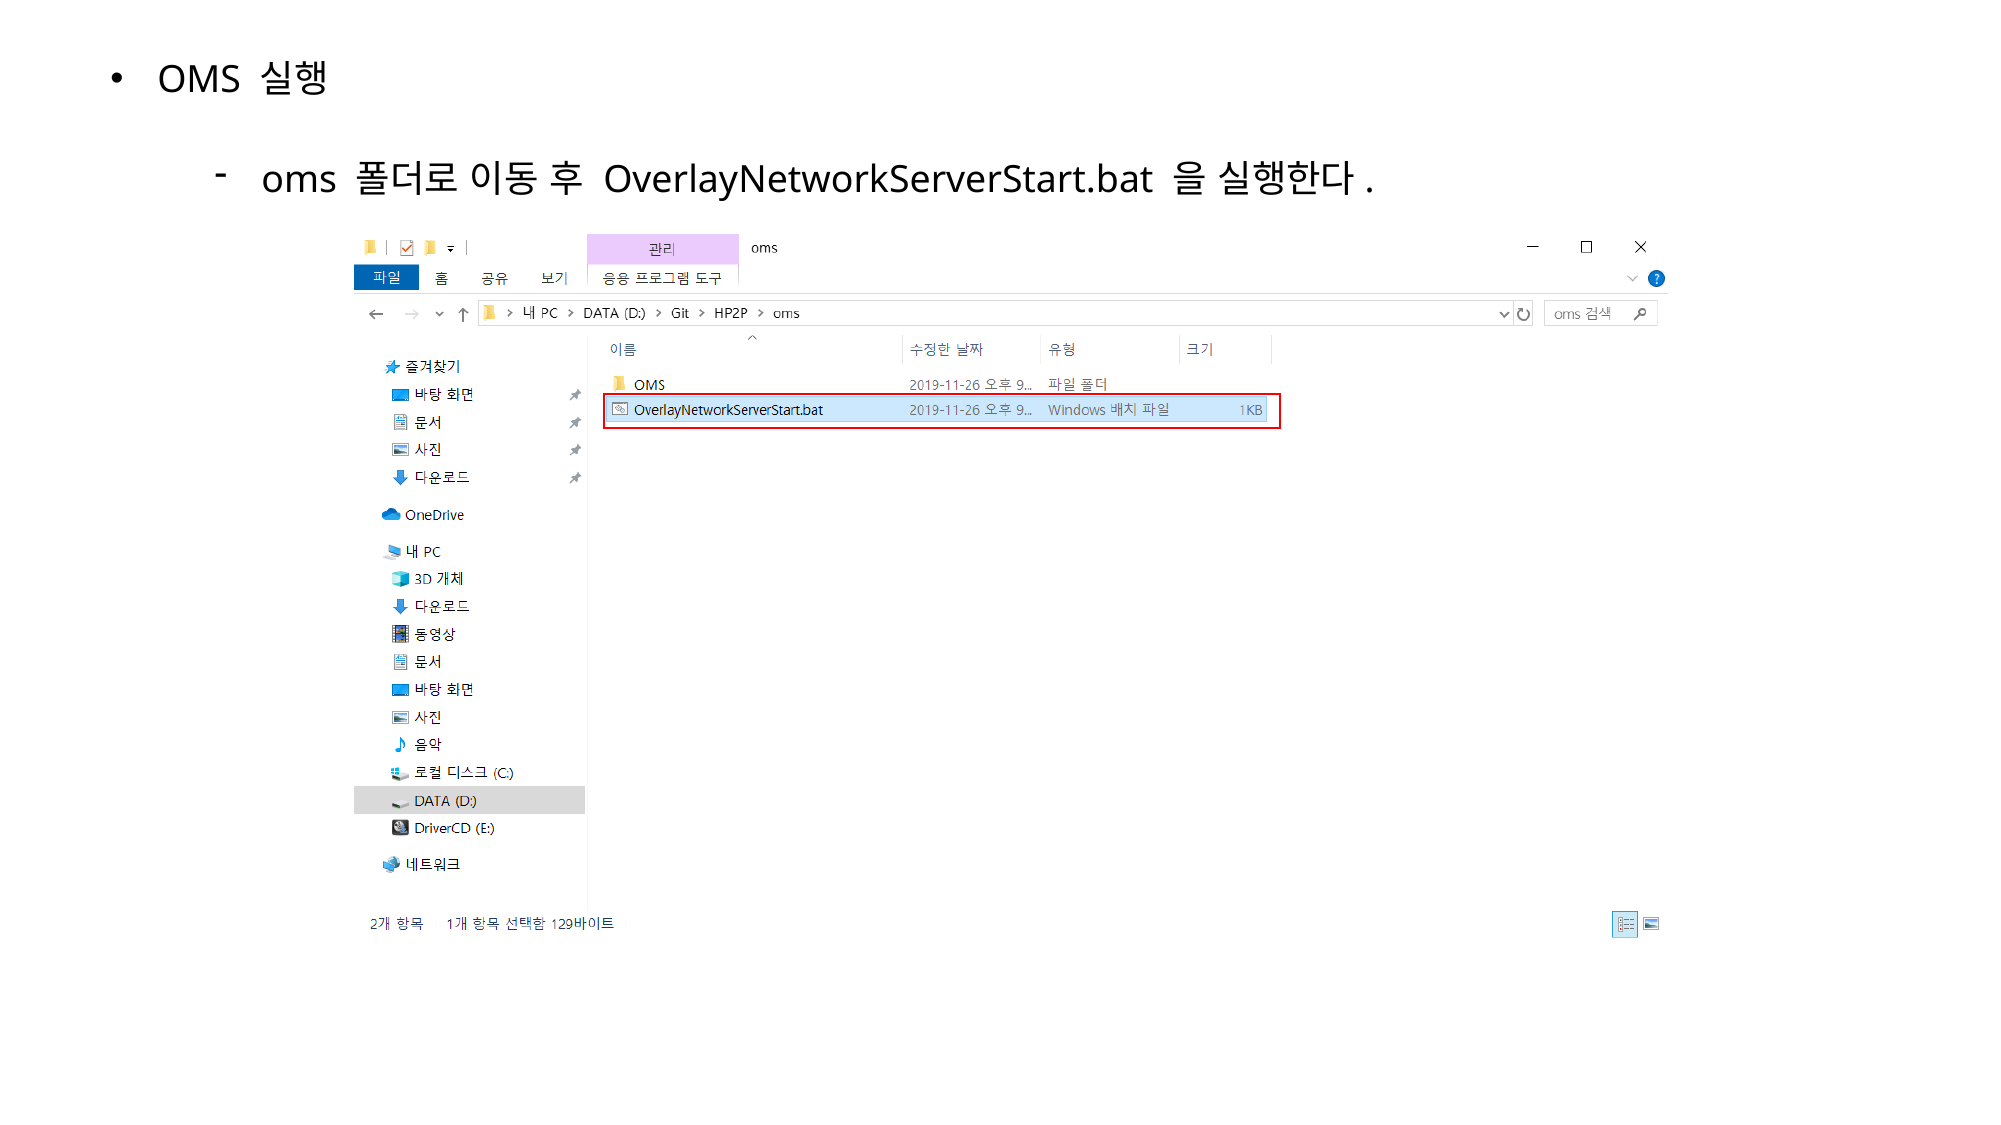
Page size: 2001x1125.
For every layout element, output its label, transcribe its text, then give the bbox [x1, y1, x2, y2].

picture [352, 229, 1669, 938]
text_box oms 폴더로 이동 후 OverlayNetworkServerStart.bat 을 실행한다. [199, 147, 1415, 208]
text_box OMS 실행 [95, 47, 692, 108]
